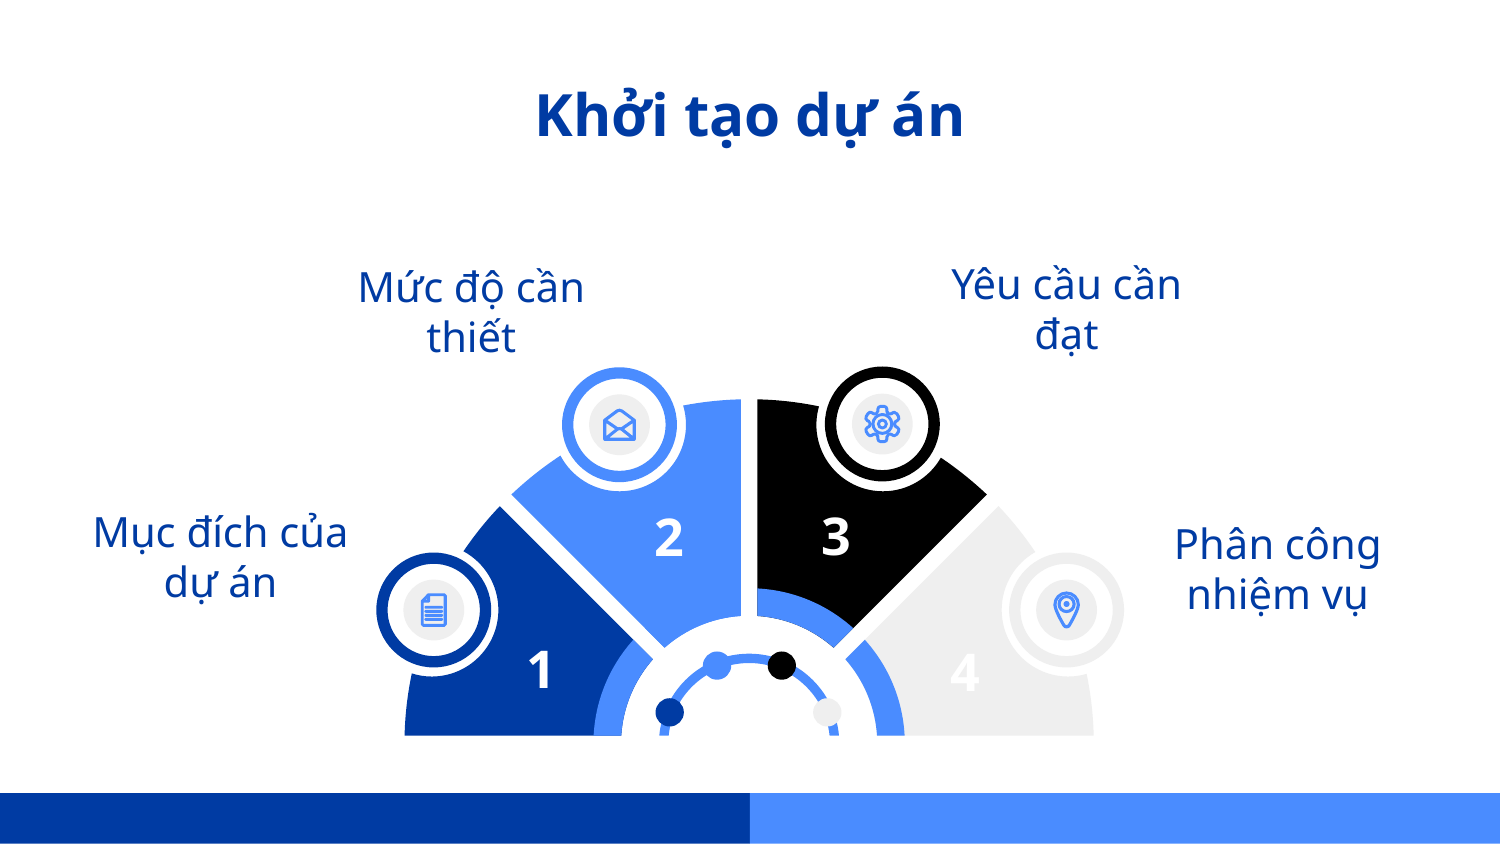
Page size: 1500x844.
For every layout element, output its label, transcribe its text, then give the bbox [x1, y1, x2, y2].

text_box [824, 366, 941, 482]
subtitle Phân công nhiệm vụ [1121, 505, 1434, 630]
title Khởi tạo dự án [117, 62, 1383, 217]
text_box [404, 399, 1094, 736]
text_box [561, 366, 678, 483]
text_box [376, 552, 492, 668]
subtitle Yêu cầu cần đạt [910, 242, 1223, 367]
subtitle Mục đích của dự án [64, 493, 377, 618]
subtitle Mức độ cần thiết [315, 245, 627, 370]
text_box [1008, 552, 1125, 668]
